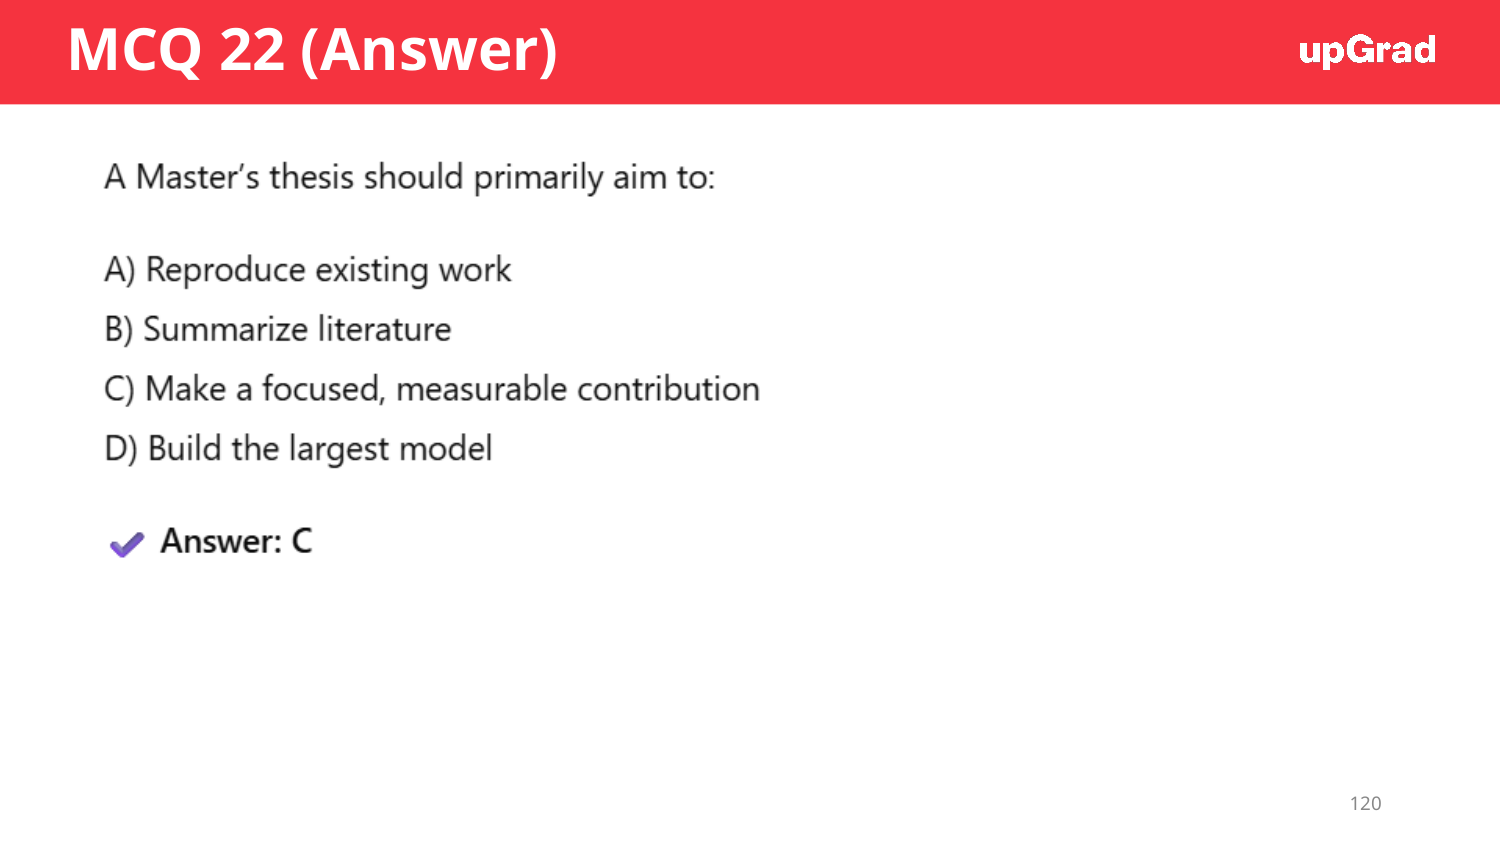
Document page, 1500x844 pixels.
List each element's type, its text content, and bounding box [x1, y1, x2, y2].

picture [51, 148, 914, 575]
picture [1300, 34, 1435, 70]
title MCQ 22 (Answer) [51, 20, 665, 83]
slide_number 120 [1059, 782, 1397, 827]
